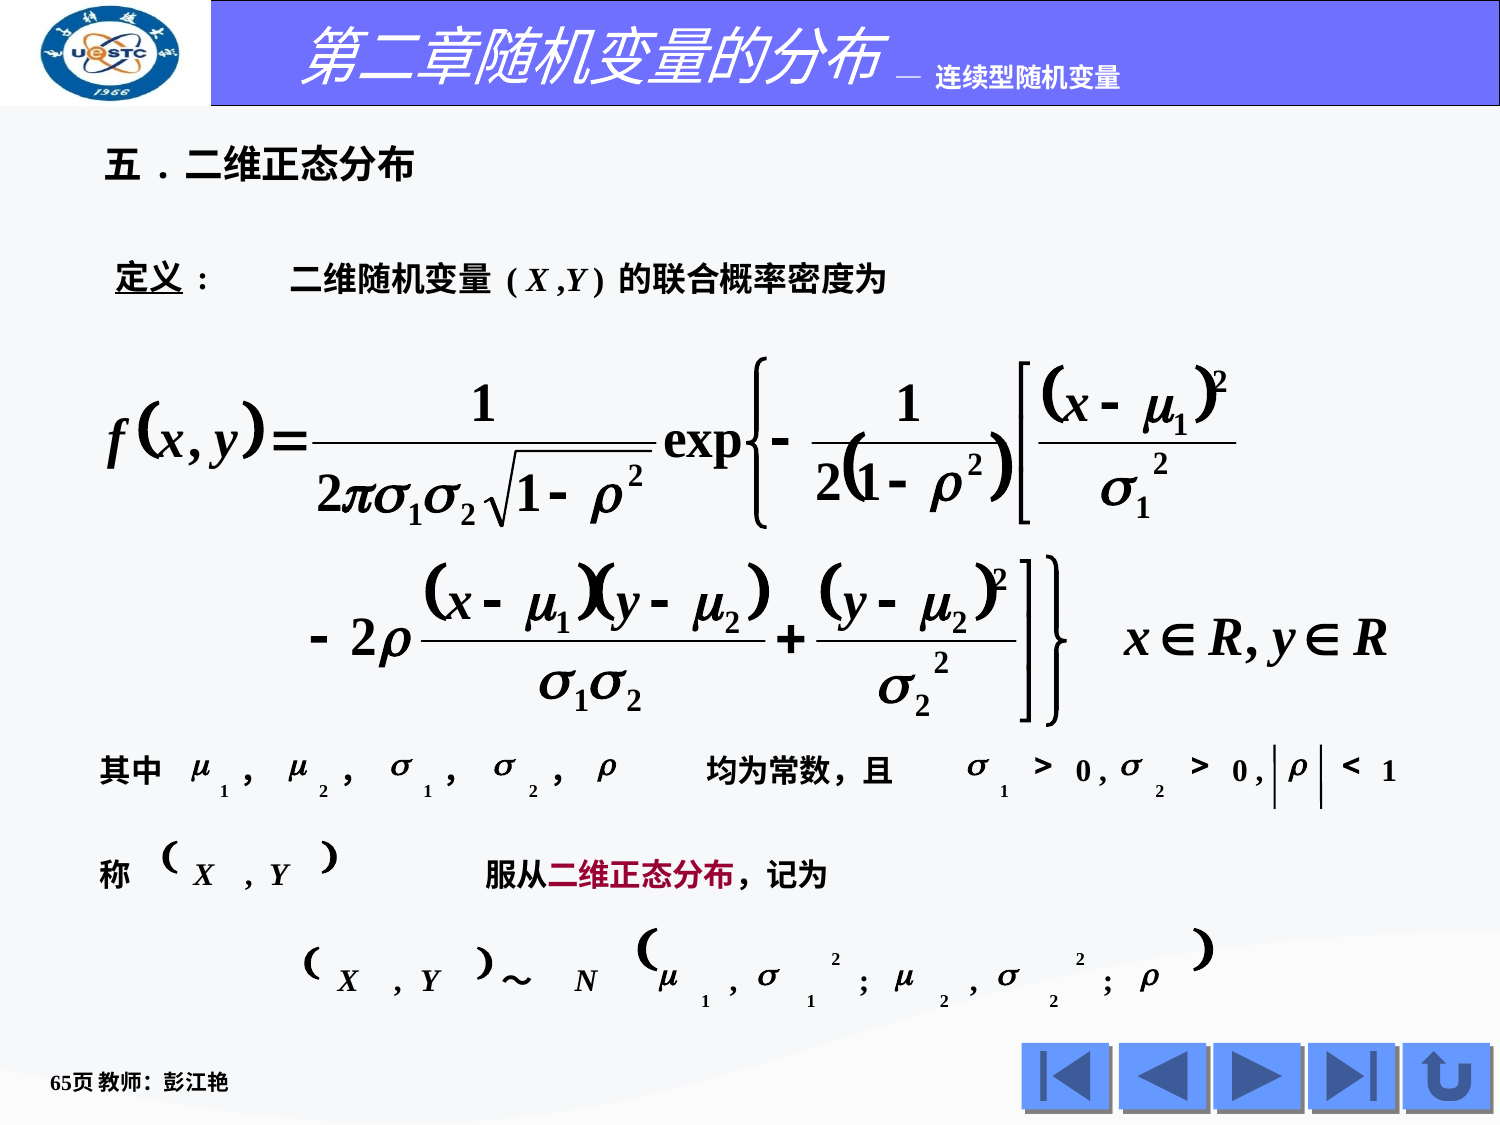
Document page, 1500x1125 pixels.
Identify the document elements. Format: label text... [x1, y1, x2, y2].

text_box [299, 902, 1220, 1024]
text_box 五.二维正态分布 [88, 124, 626, 220]
text_box 定义: [100, 240, 325, 326]
text_box 二维随机变量( X ,Y )的联合概率密度为 [274, 243, 1376, 329]
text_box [88, 821, 1039, 919]
picture [0, 0, 211, 106]
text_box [88, 347, 1400, 735]
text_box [76, 736, 1404, 814]
